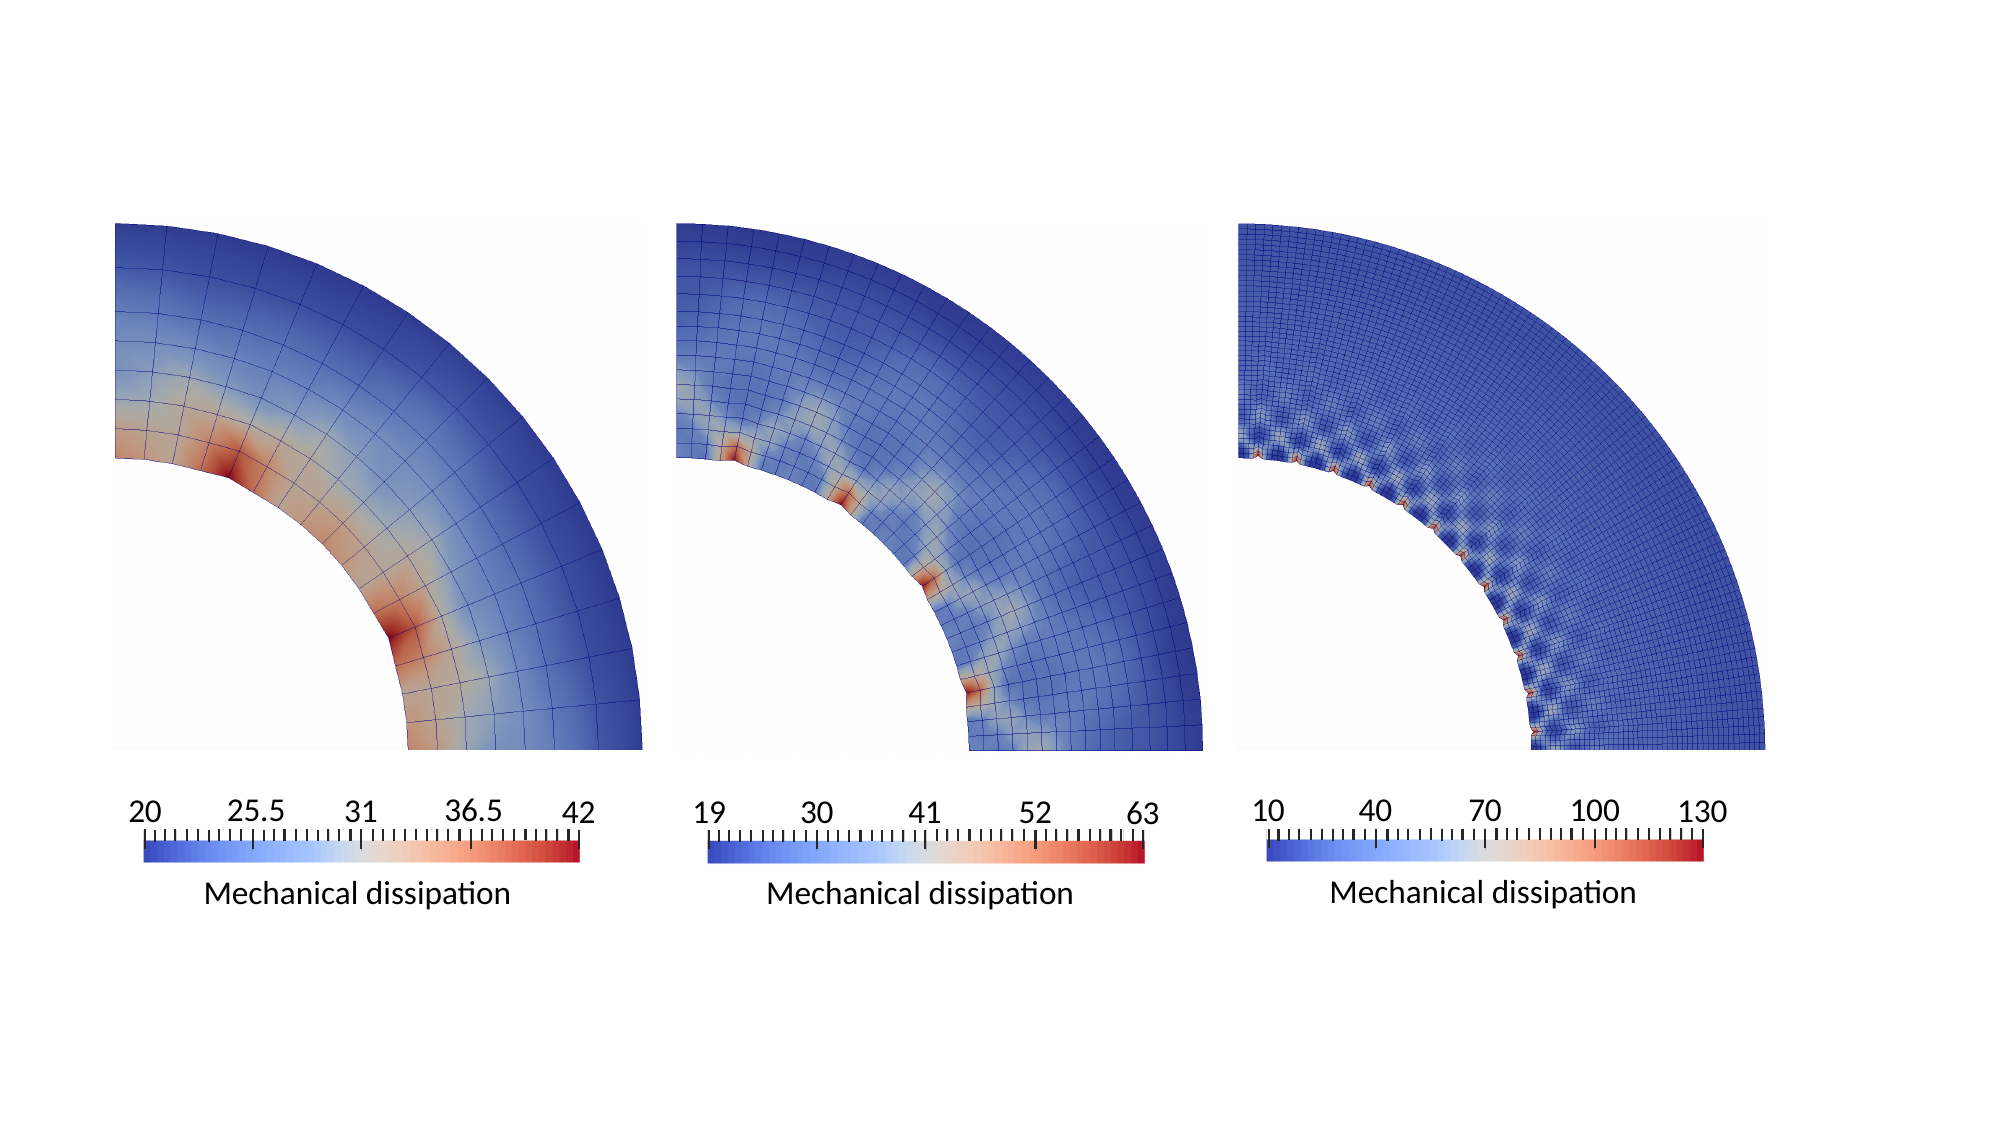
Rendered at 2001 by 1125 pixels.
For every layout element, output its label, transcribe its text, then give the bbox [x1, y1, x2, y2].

text_box 30 [785, 782, 849, 826]
text_box 42 [547, 782, 611, 838]
text_box 10 [1236, 780, 1300, 836]
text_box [139, 826, 583, 865]
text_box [704, 826, 1148, 866]
text_box 20 [113, 781, 177, 837]
text_box Mechanical dissipation [751, 866, 1090, 919]
text_box Mechanical dissipation [188, 865, 527, 919]
text_box 63 [1111, 783, 1175, 839]
picture [112, 221, 645, 750]
text_box 130 [1662, 781, 1743, 837]
text_box 36.5 [429, 781, 519, 826]
text_box 70 [1453, 780, 1517, 825]
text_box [1263, 825, 1707, 865]
text_box 19 [677, 782, 741, 838]
text_box 41 [893, 782, 957, 826]
picture [1235, 221, 1768, 750]
text_box 25.5 [212, 781, 301, 826]
text_box 100 [1554, 780, 1635, 825]
text_box 52 [1003, 782, 1068, 826]
text_box 40 [1343, 780, 1408, 825]
picture [674, 221, 1206, 754]
text_box 31 [329, 781, 393, 826]
text_box Mechanical dissipation [1314, 865, 1653, 918]
